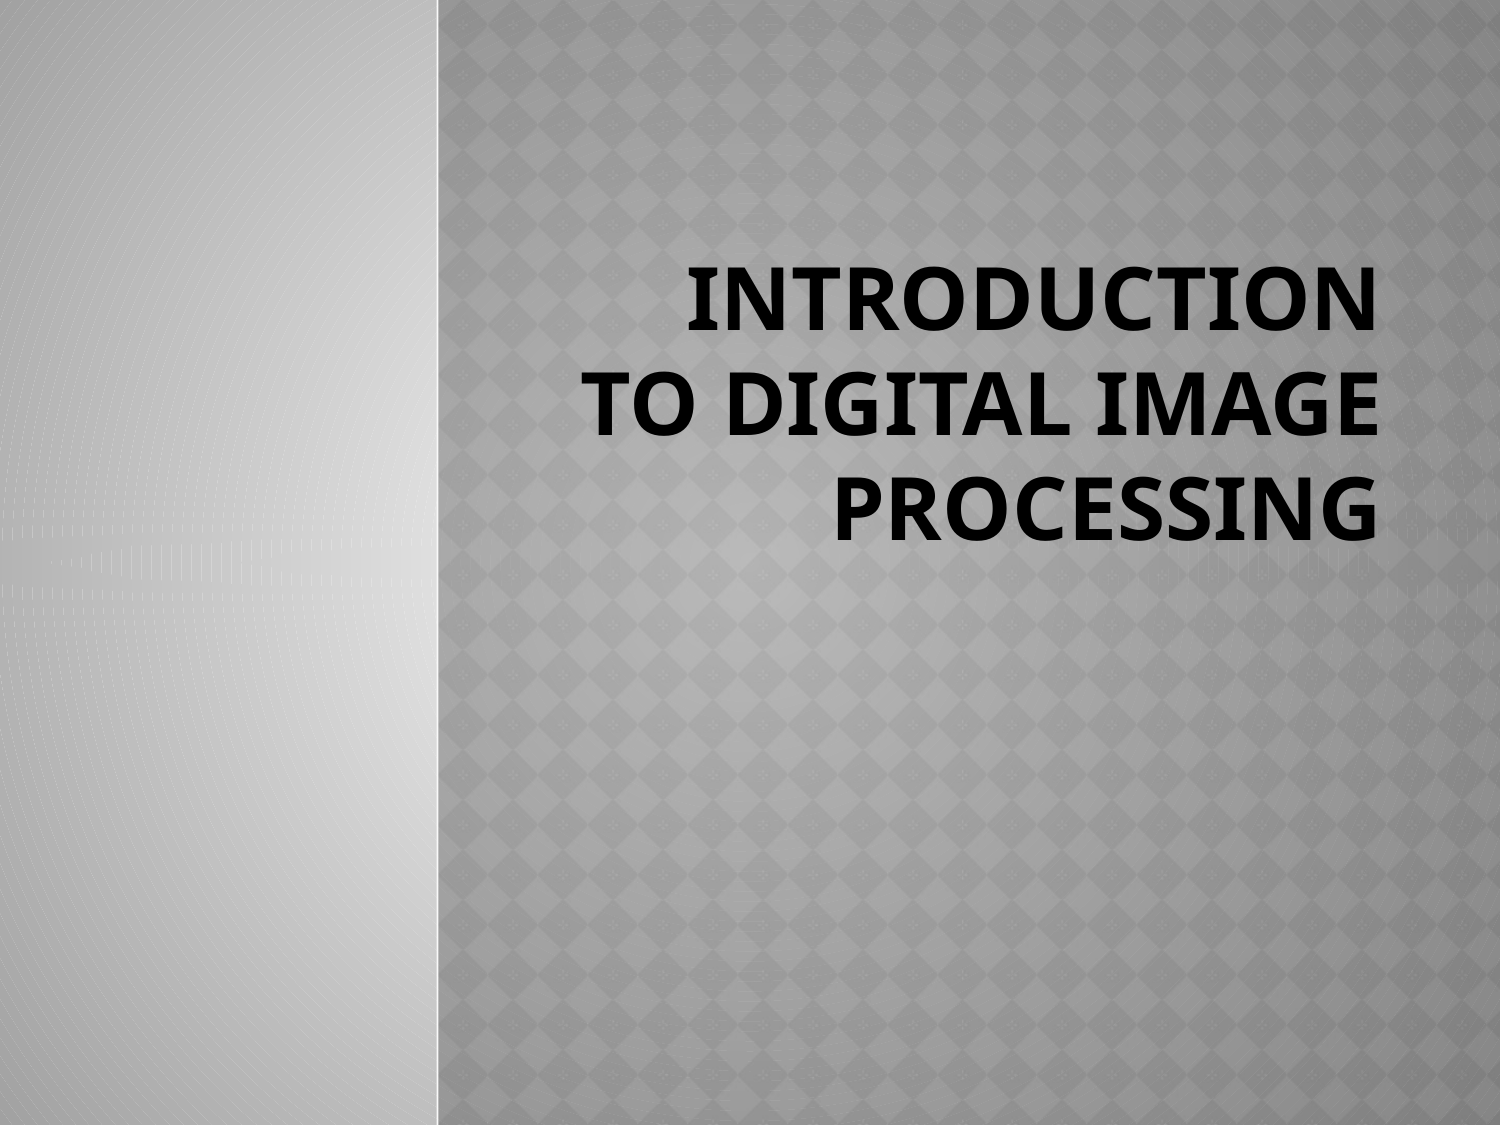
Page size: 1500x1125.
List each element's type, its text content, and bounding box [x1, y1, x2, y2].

title Introduction to Digital Image Processing [552, 87, 1390, 558]
